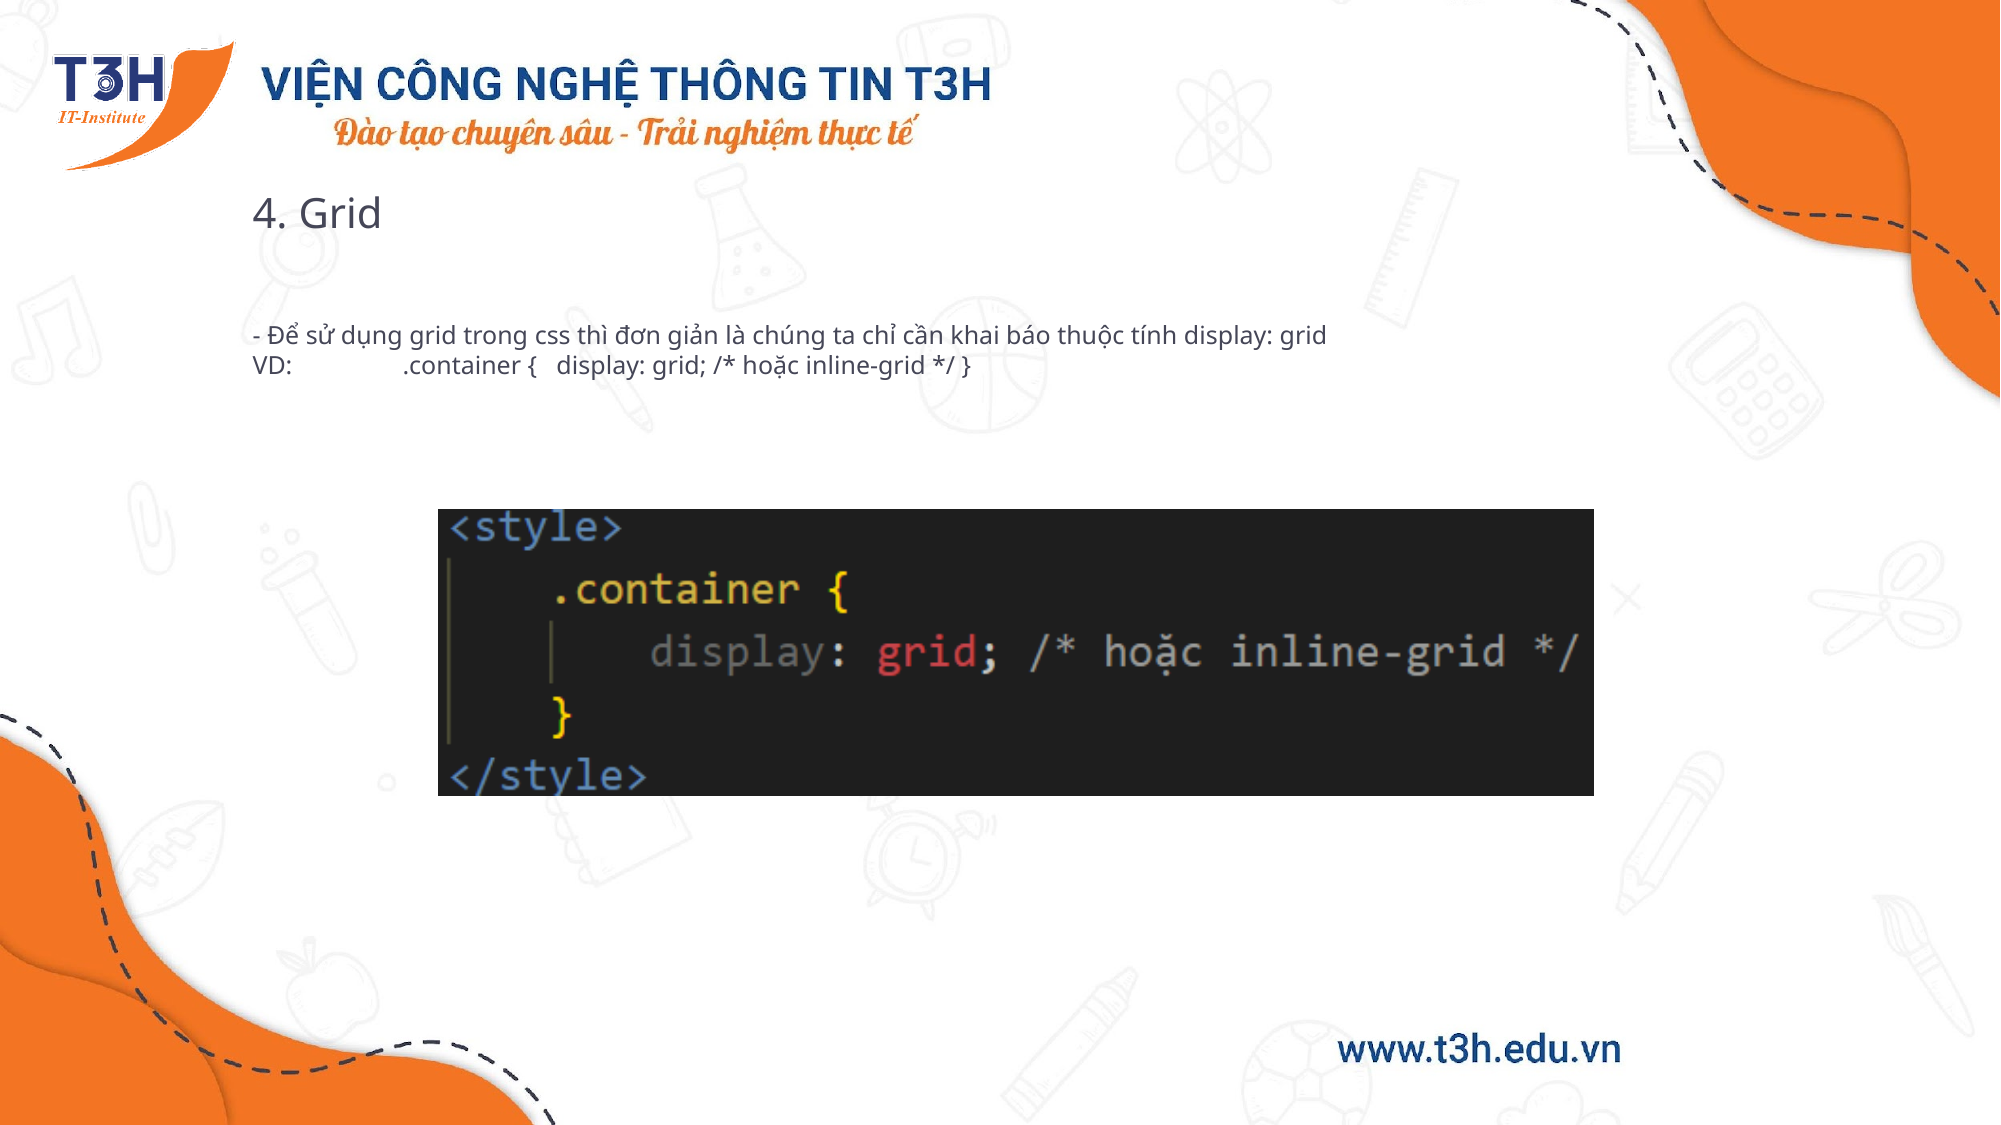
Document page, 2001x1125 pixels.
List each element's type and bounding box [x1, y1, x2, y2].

text_box [351, 257, 484, 376]
picture [0, 0, 2000, 1125]
